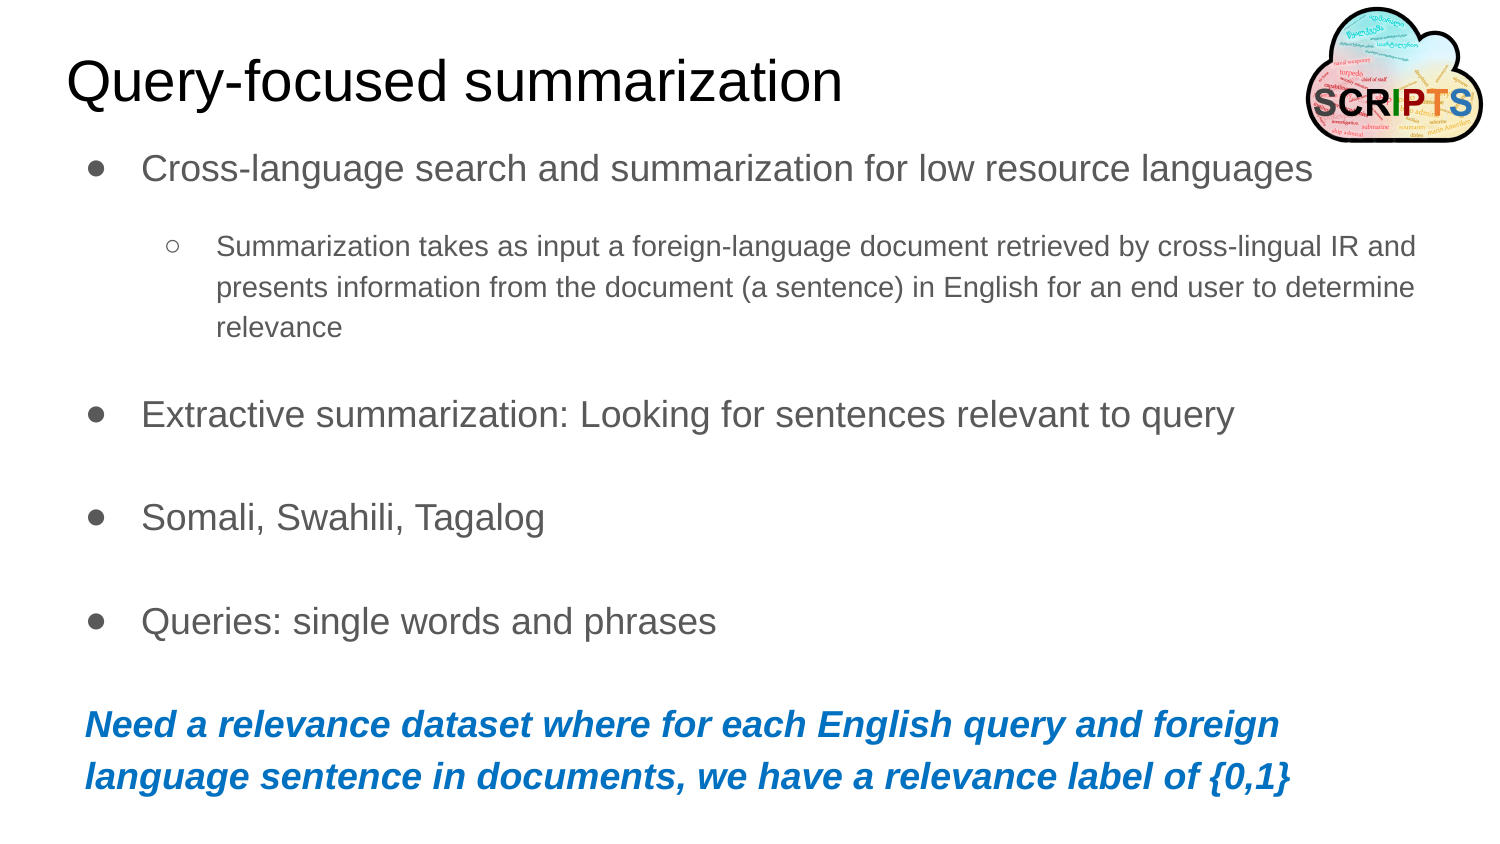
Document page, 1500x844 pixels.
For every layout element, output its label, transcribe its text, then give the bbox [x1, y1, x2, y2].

title Query-focused summarization [51, 28, 1293, 122]
picture [1298, 0, 1500, 152]
list Cross-language search and summarization for low resource languages Summarization takes as input a foreign-language document retrieved by cross-lingual IR and presents information from the document (a sentence) in English for an end user to determine relevance Extractive summarization: Looking for sentences relevant to query Somali, Swahili, Tagalog Queries: single words and phrases Need a relevance dataset where for each English query and foreign language sentence in documents, we have a relevance label of {0,1} [51, 122, 1449, 683]
